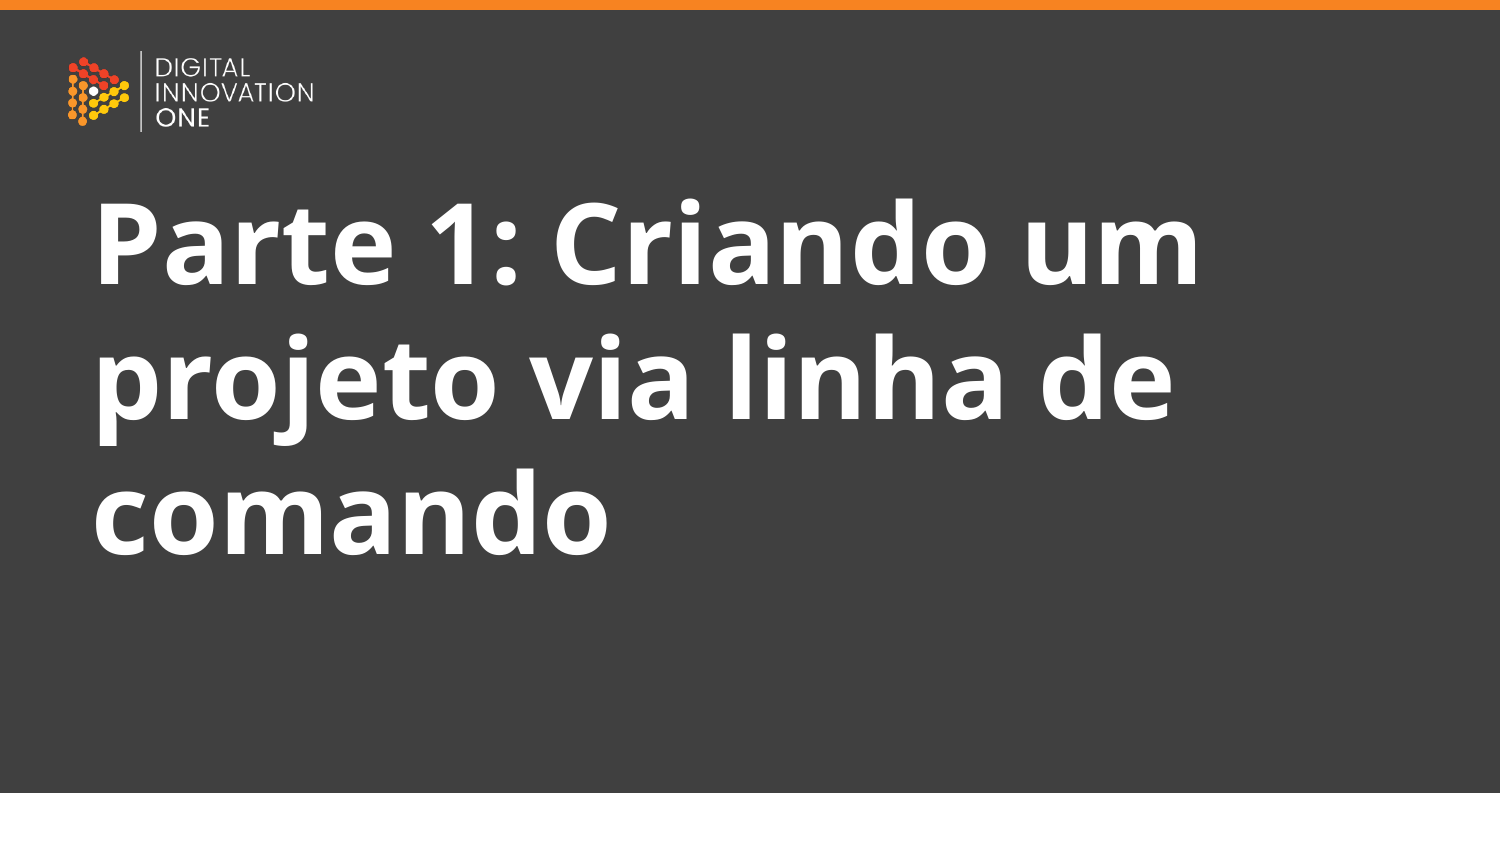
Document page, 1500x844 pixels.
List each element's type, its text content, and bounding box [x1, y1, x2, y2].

text_box [0, 793, 1500, 844]
picture [50, 42, 331, 140]
text_box [76, 504, 1028, 603]
text_box Parte 1: Criando um projeto via linha de comando [76, 250, 1475, 500]
text_box [0, 10, 1500, 793]
text_box [0, 0, 1500, 10]
